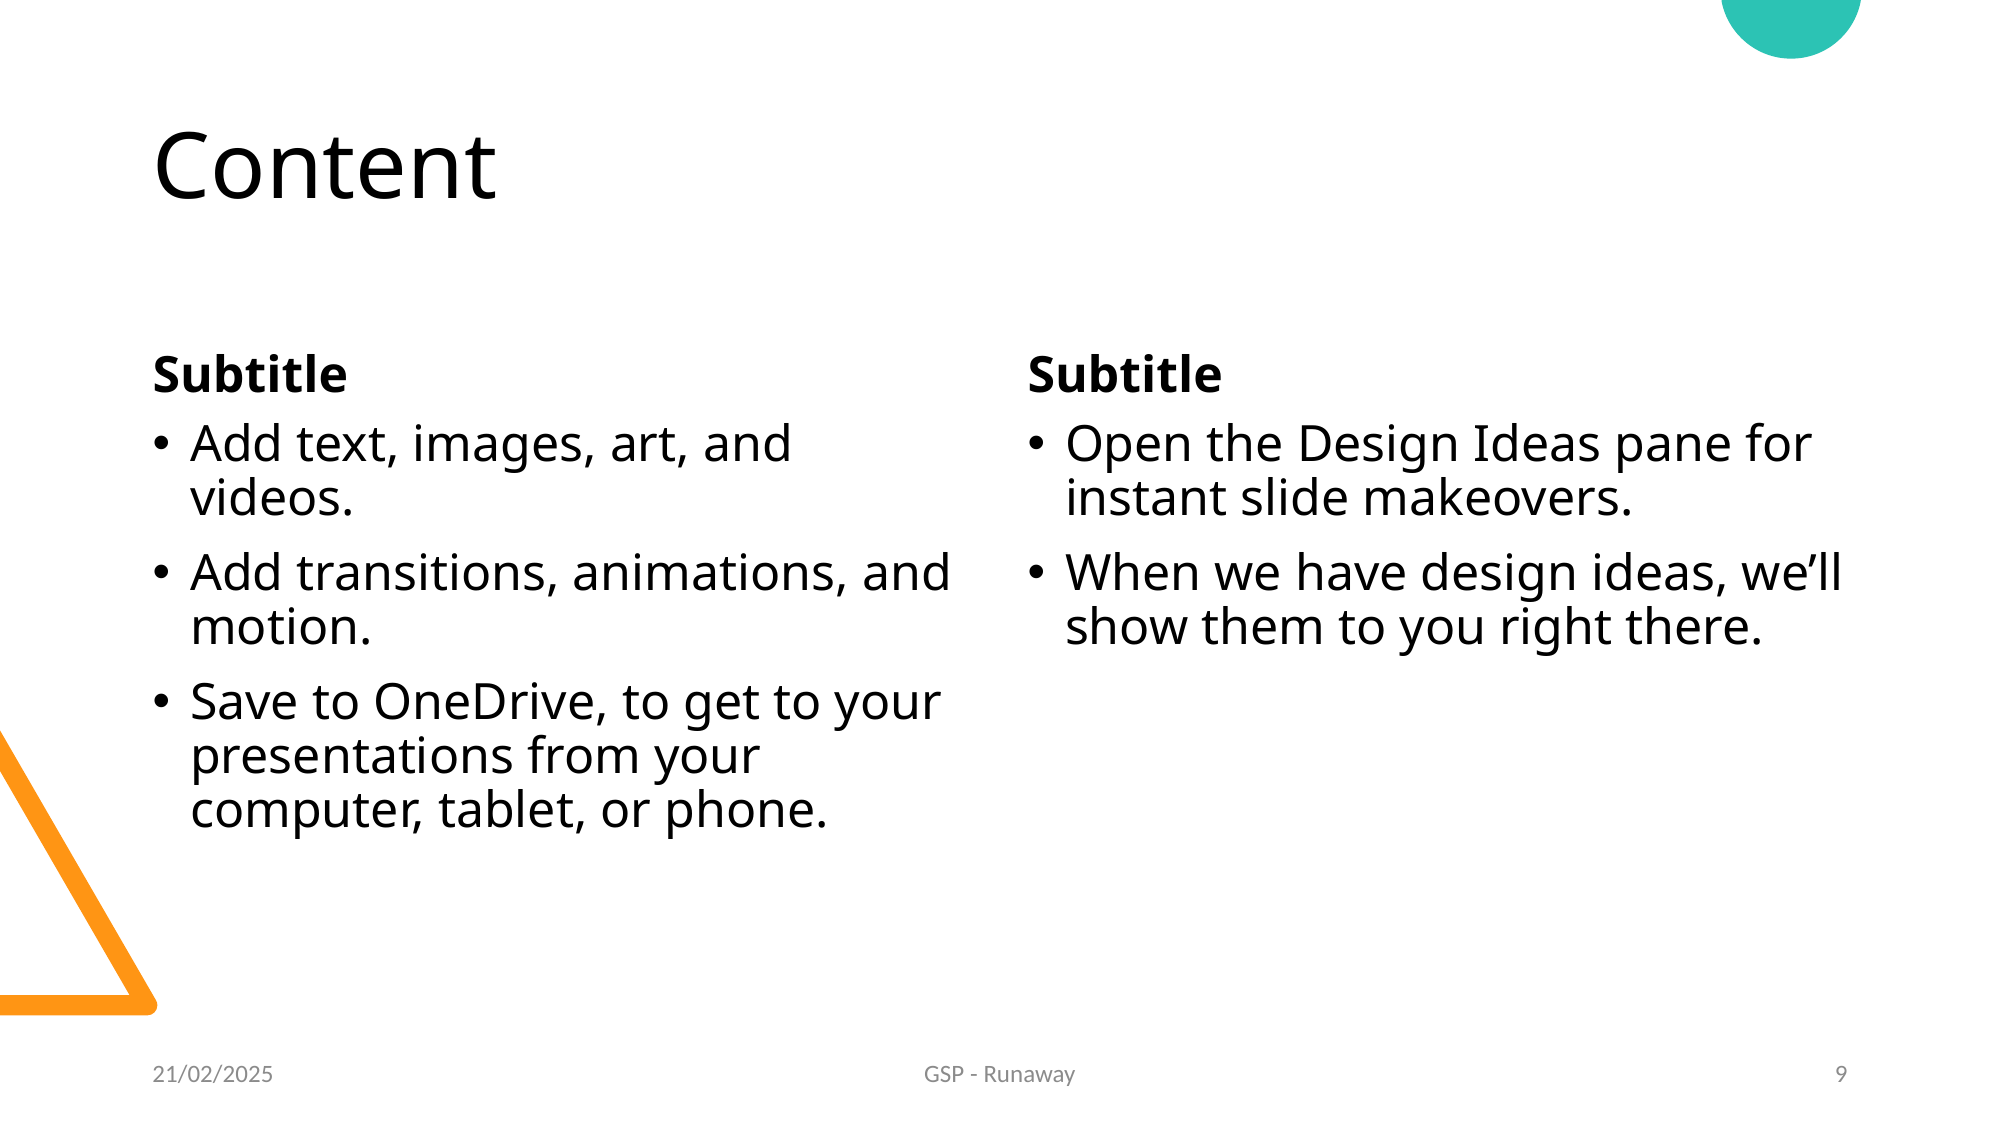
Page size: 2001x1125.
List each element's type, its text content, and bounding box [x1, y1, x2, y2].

title Content [137, 59, 1863, 278]
footer GSP - Runaway [662, 1042, 1338, 1103]
slide_number 9 [1412, 1042, 1863, 1103]
list Open the Design Ideas pane for instant slide makeovers. When we have design ideas, we’ll show them to you right there. [1012, 410, 1863, 1016]
list Add text, images, art, and videos. Add transitions, animations, and motion. Save to OneDrive, to get to your presentations from your computer, tablet, or phone. [137, 410, 984, 1016]
list Subtitle [137, 275, 984, 410]
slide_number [137, 1042, 588, 1103]
list Subtitle [1012, 275, 1863, 410]
